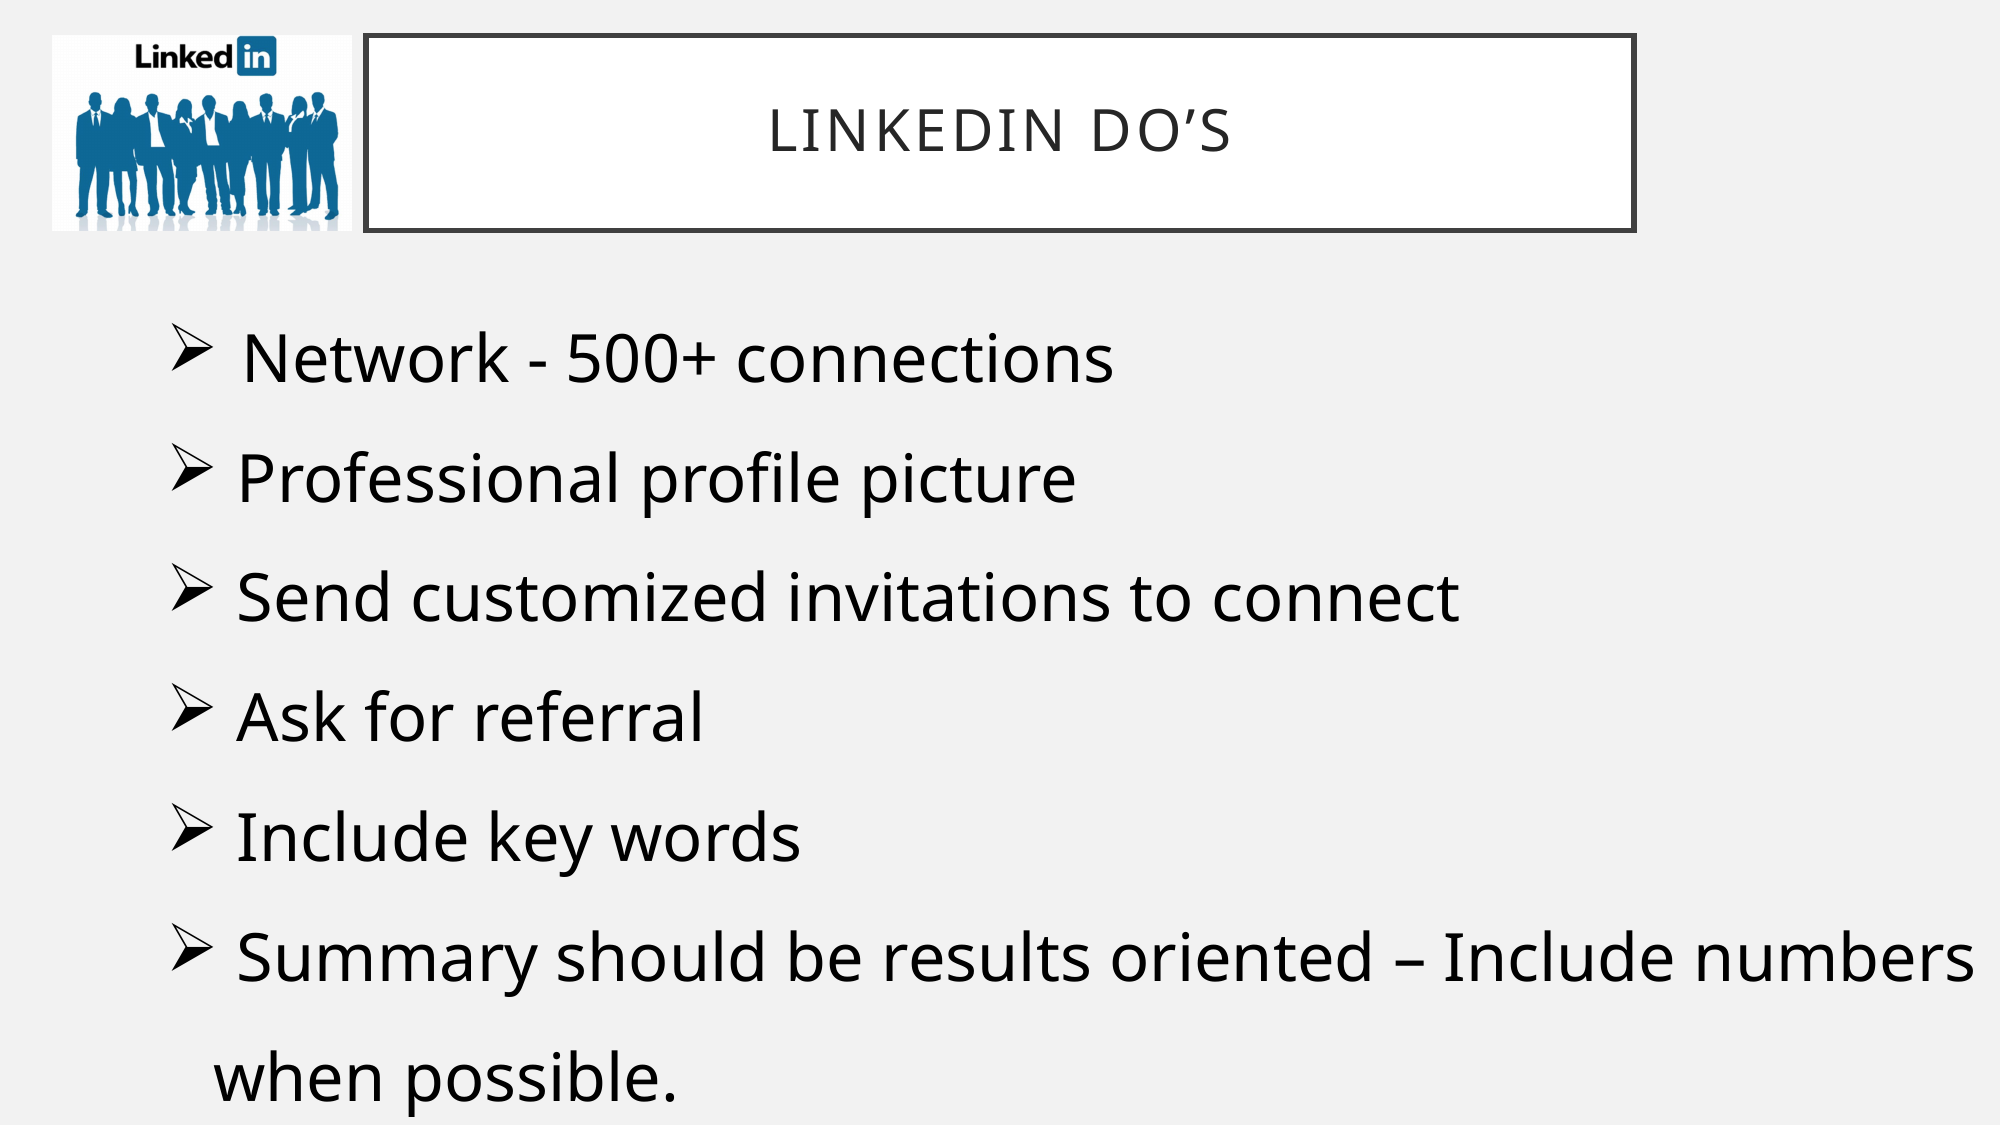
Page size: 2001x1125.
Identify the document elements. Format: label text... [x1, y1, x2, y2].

title Linkedin DO’s [363, 33, 1637, 233]
picture [52, 35, 352, 231]
text_box Network - 500+ connections Professional profile picture Send customized invitations to connect Ask for referral Include key words Summary should be results oriented – Include numbers when possible. [151, 268, 2000, 1125]
